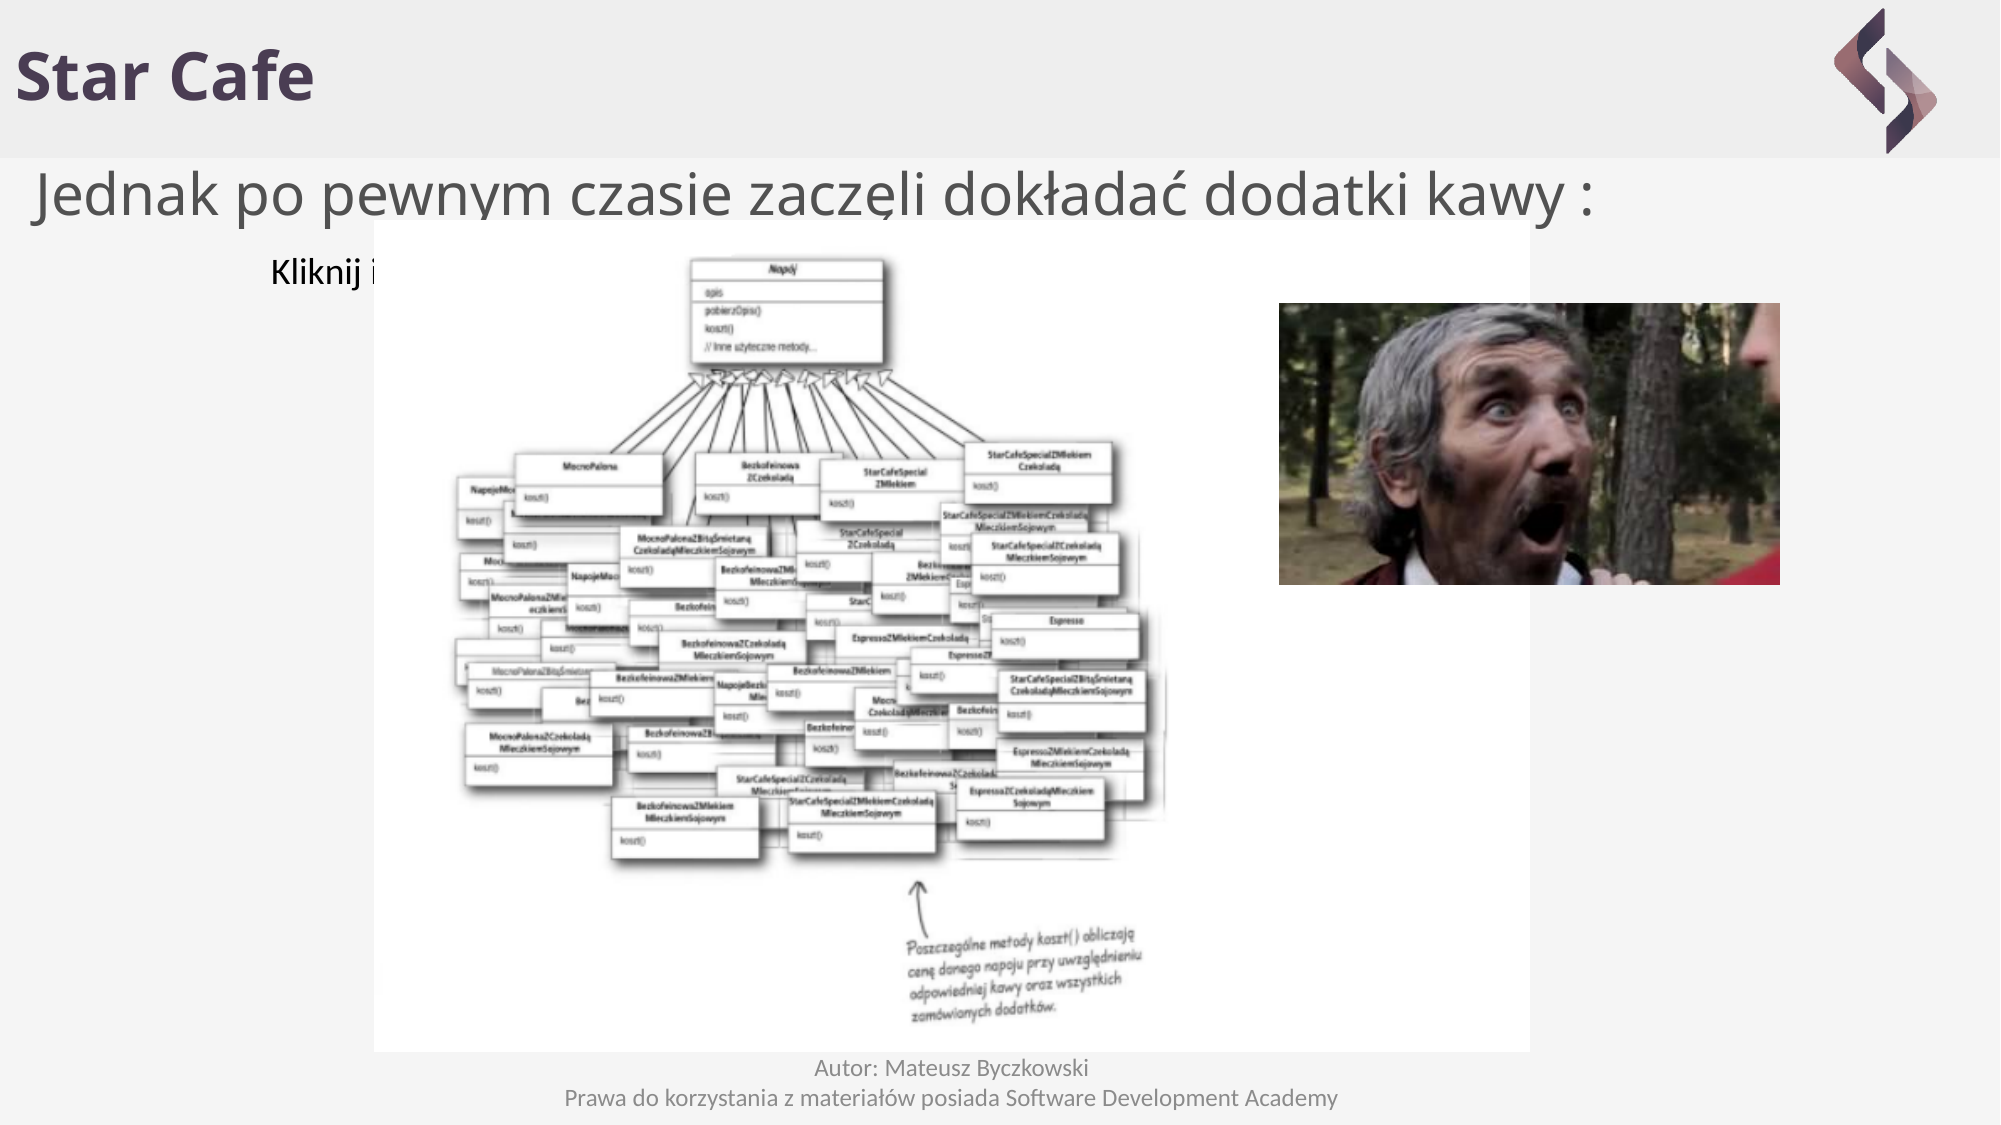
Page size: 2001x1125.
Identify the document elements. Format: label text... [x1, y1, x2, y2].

picture [1787, 0, 2001, 166]
picture [311, 220, 1780, 1052]
list Jednak po pewnym czasie zaczęli dokładać dodatki kawy : [0, 157, 1679, 479]
title Star Cafe [0, 0, 1788, 158]
footer Autor: Mateusz Byczkowski Prawa do korzystania z materiałów posiada Software Development Academy [495, 1052, 1409, 1112]
